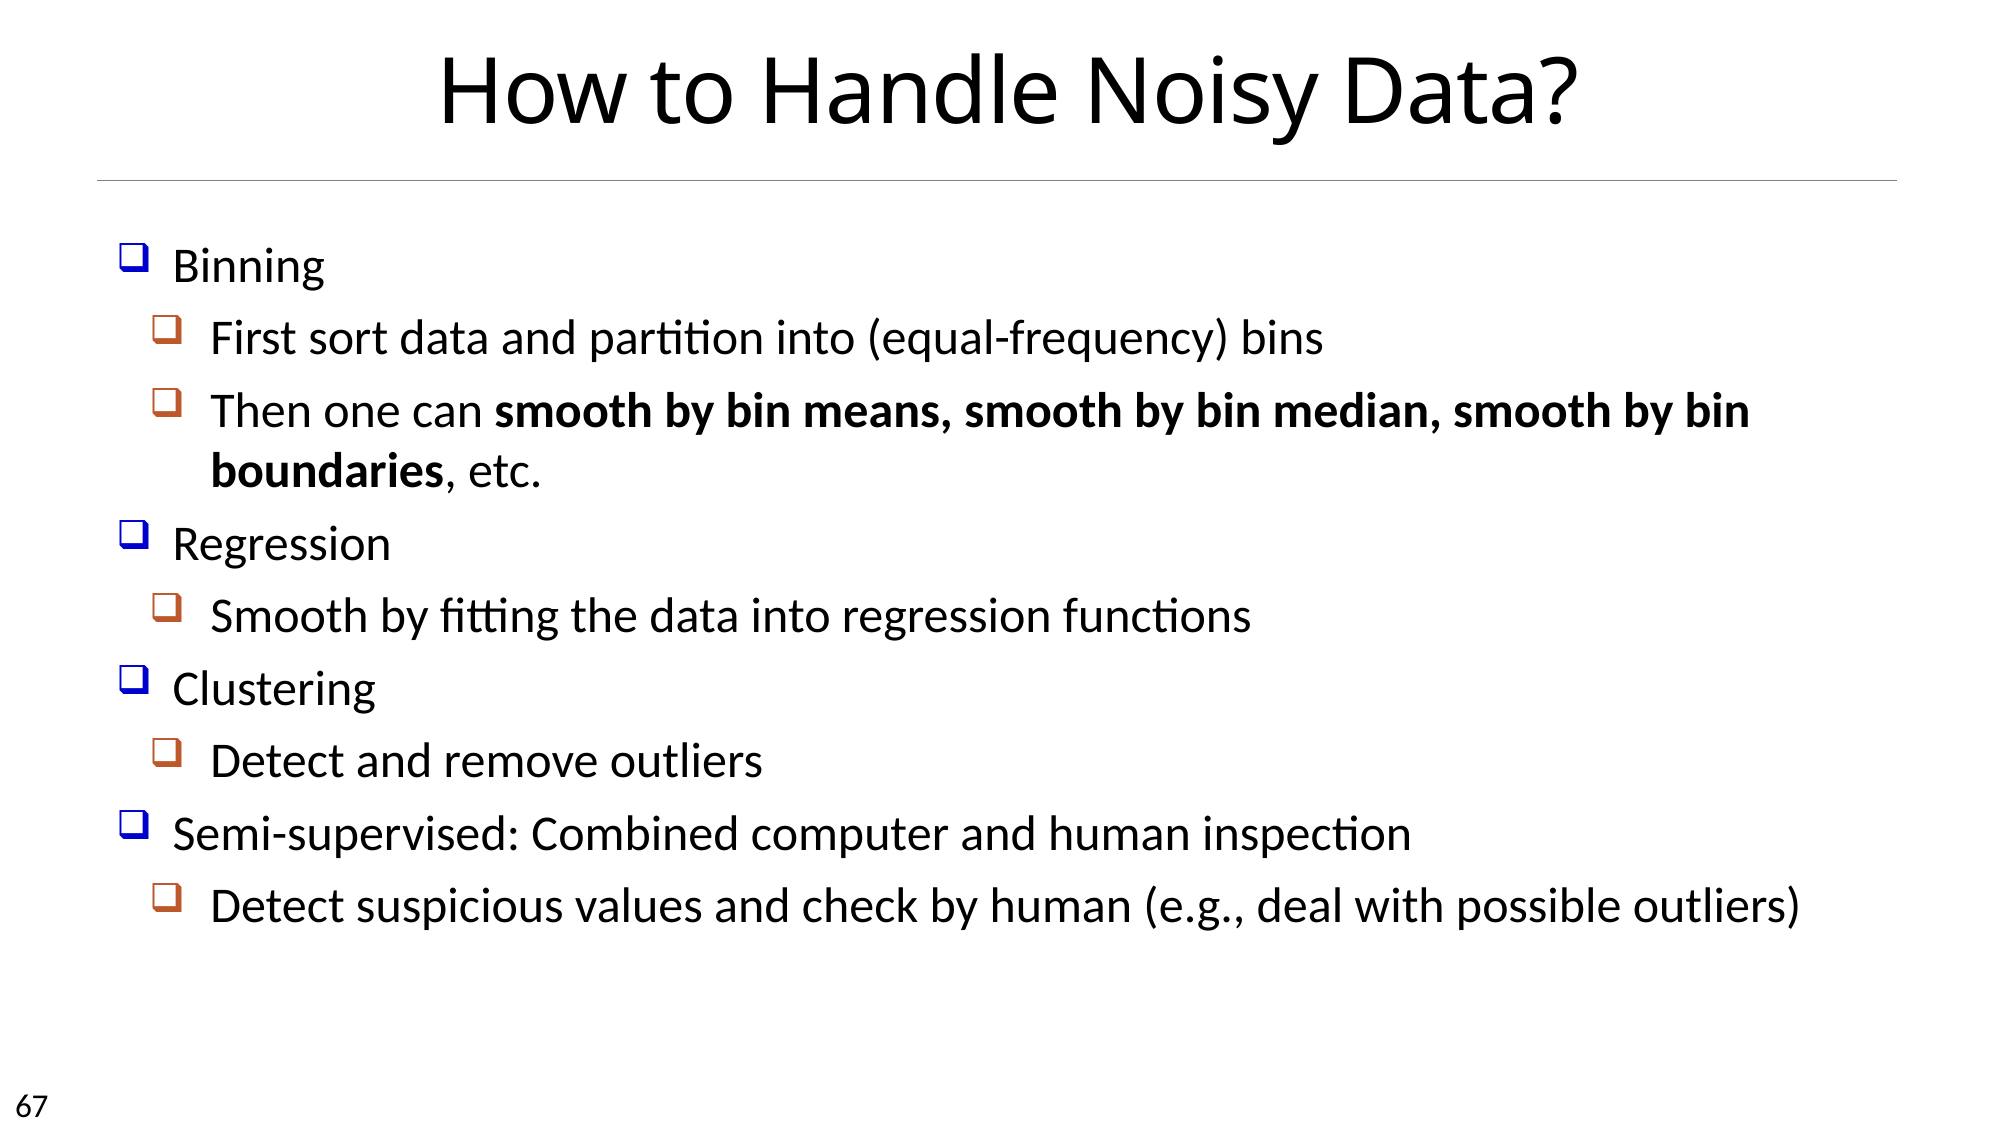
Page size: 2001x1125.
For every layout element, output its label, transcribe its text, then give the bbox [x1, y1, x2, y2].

title How to Handle Noisy Data? [303, 50, 1713, 150]
list Binning First sort data and partition into (equal-frequency) bins Then one can smooth by bin means, smooth by bin median, smooth by bin boundaries, etc. Regression Smooth by fitting the data into regression functions Clustering Detect and remove outliers Semi-supervised: Combined computer and human inspection Detect suspicious values and check by human (e.g., deal with possible outliers) [101, 224, 1863, 1050]
